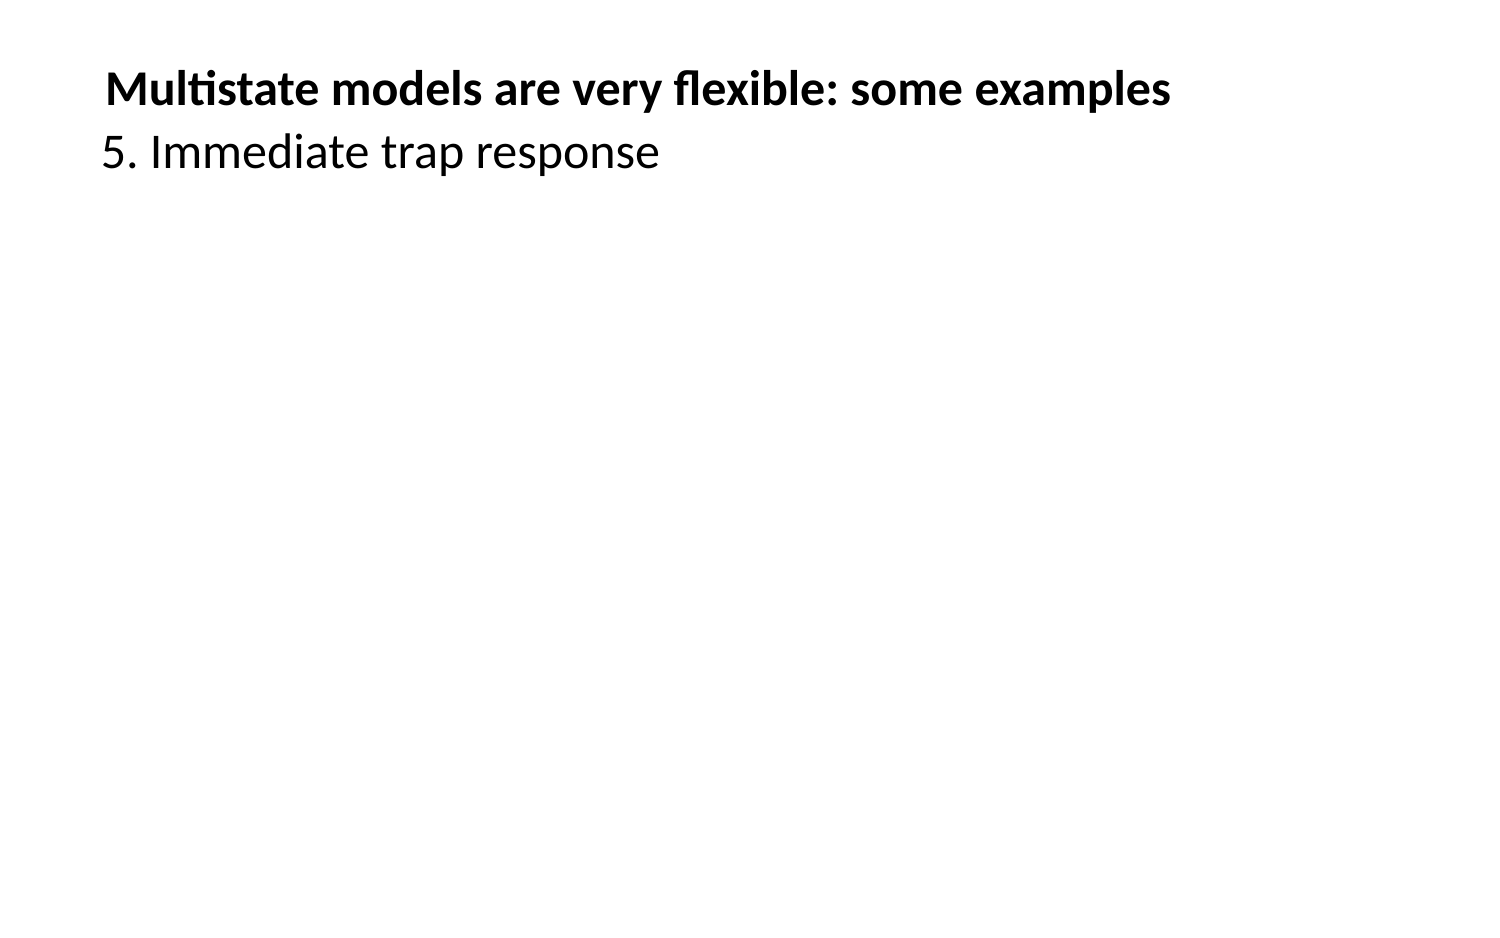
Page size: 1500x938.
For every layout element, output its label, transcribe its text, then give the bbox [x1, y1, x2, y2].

text_box Multistate models are very flexible: some examples [90, 47, 1187, 123]
text_box 5. Immediate trap response [86, 111, 676, 187]
